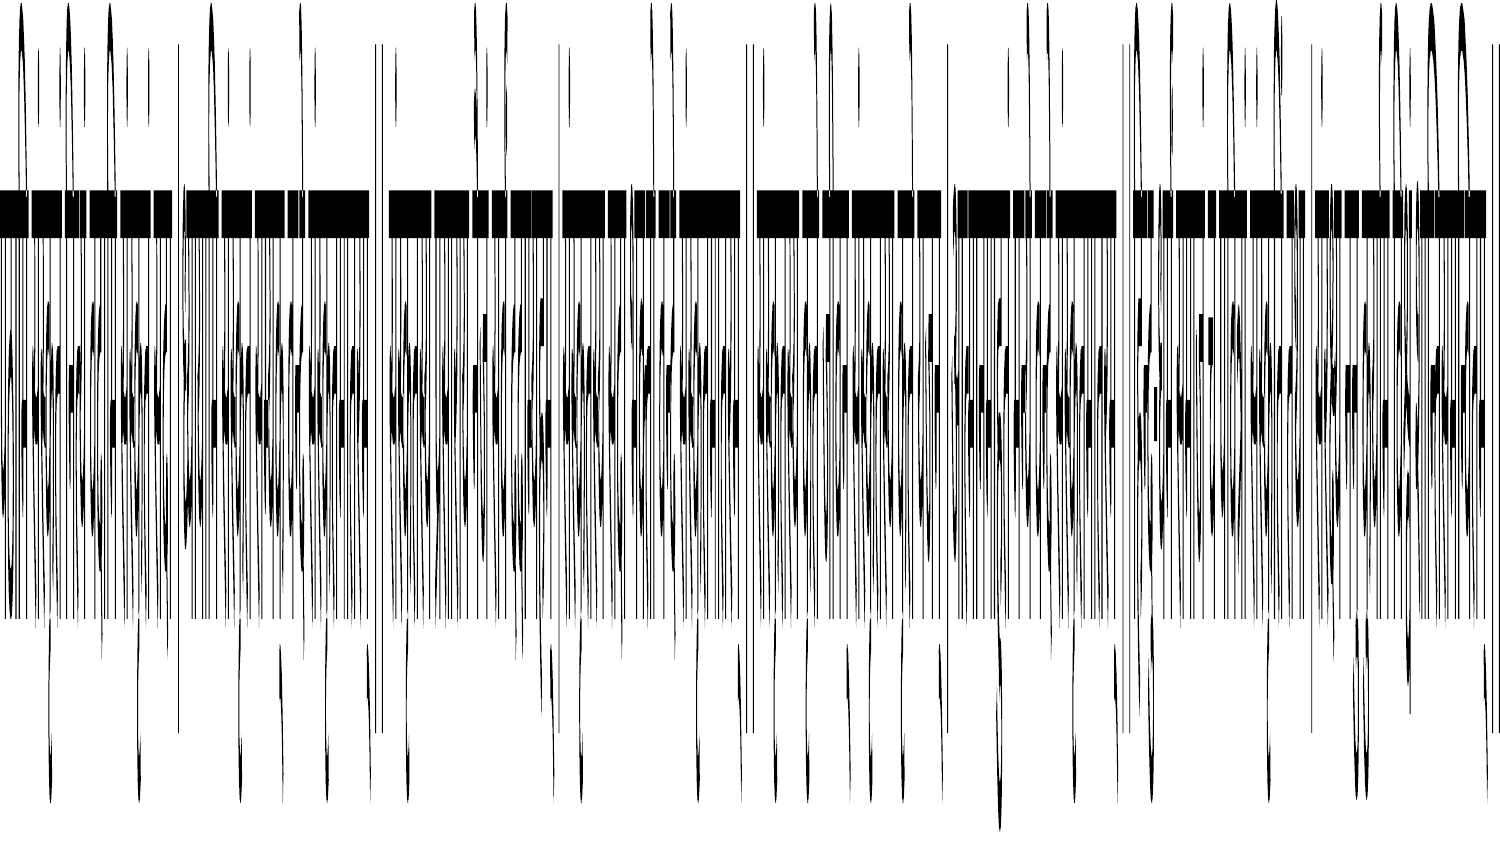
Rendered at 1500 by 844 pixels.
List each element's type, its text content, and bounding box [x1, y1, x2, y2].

text_box पठामि संस्कृतं नित्यं वदामि संस्कृतं सदा | ध्यायामि संस्कृतं सम्यक् वन्दे संस्कृतमातरम् || संस्कृतस्य प्रसाराय नैजं सर्वं ददाम्यहम् | संस्कृतस्य सदा भक्तो वन्दे संस्कृतमातरम् || संस्कृतस्य कृते जीवन् संस्कृतस्य कृते यजन् | आत्मानमाहुतं मन्ये वन्दे संस्कृतमातरम् || हिन्दु-धर्मं समाजं च पवित्रां संस्कृतिं तथा | संरक्ष्य ननु कुर्याम विश्वं शान्तिसमन्वितम् || [434, 190, 470, 629]
text_box पठामि संस्कृतं नित्यं वदामि संस्कृतं सदा | ध्यायामि संस्कृतं सम्यक् वन्दे संस्कृतमातरम् || संस्कृतस्य प्रसाराय नैजं सर्वं ददाम्यहम् | संस्कृतस्य सदा भक्तो वन्दे संस्कृतमातरम् || संस्कृतस्य कृते जीवन् संस्कृतस्य कृते यजन् | आत्मानमाहुतं मन्ये वन्दे संस्कृतमातरम् || हिन्दु-धर्मं समाजं च पवित्रां संस्कृतिं तथा | संरक्ष्य ननु कुर्याम विश्वं शान्तिसमन्वितम् || [822, 3, 849, 619]
text_box पठामि संस्कृतं नित्यं वदामि संस्कृतं सदा | ध्यायामि संस्कृतं सम्यक् वन्दे संस्कृतमातरम् || संस्कृतस्य प्रसाराय नैजं सर्वं ददाम्यहम् | संस्कृतस्य सदा भक्तो वन्दे संस्कृतमातरम् || संस्कृतस्य कृते जीवन् संस्कृतस्य कृते यजन् | आत्मानमाहुतं मन्ये वन्दे संस्कृतमातरम् || हिन्दु-धर्मं समाजं च पवित्रां संस्कृतिं तथा | संरक्ष्य ननु कुर्याम विश्वं शान्तिसमन्वितम् || [308, 190, 370, 804]
text_box पठामि संस्कृतं नित्यं वदामि संस्कृतं सदा | ध्यायामि संस्कृतं सम्यक् वन्दे संस्कृतमातरम् || संस्कृतस्य प्रसाराय नैजं सर्वं ददाम्यहम् | संस्कृतस्य सदा भक्तो वन्दे संस्कृतमातरम् || संस्कृतस्य कृते जीवन् संस्कृतस्य कृते यजन् | आत्मानमाहुतं मन्ये वन्दे संस्कृतमातरम् || हिन्दु-धर्मं समाजं च पवित्रां संस्कृतिं तथा | संरक्ष्य ननु कुर्याम विश्वं शान्तिसमन्वितम् || [1133, 3, 1154, 804]
text_box पठामि संस्कृतं नित्यं वदामि संस्कृतं सदा | ध्यायामि संस्कृतं सम्यक् वन्दे संस्कृतमातरम् || संस्कृतस्य प्रसाराय नैजं सर्वं ददाम्यहम् | संस्कृतस्य सदा भक्तो वन्दे संस्कृतमातरम् || संस्कृतस्य कृते जीवन् संस्कृतस्य कृते यजन् | आत्मानमाहुतं मन्ये वन्दे संस्कृतमातरम् || हिन्दु-धर्मं समाजं च पवित्रां संस्कृतिं तथा | संरक्ष्य ननु कुर्याम विश्वं शान्तिसमन्वितम् || [802, 3, 820, 804]
text_box पठामि संस्कृतं नित्यं वदामि संस्कृतं सदा | ध्यायामि संस्कृतं सम्यक् वन्दे संस्कृतमातरम् || संस्कृतस्य प्रसाराय नैजं सर्वं ददाम्यहम् | संस्कृतस्य सदा भक्तो वन्दे संस्कृतमातरम् || संस्कृतस्य कृते जीवन् संस्कृतस्य कृते यजन् | आत्मानमाहुतं मन्ये वन्दे संस्कृतमातरम् || हिन्दु-धर्मं समाजं च पवित्रां संस्कृतिं तथा | संरक्ष्य ननु कुर्याम विश्वं शान्तिसमन्वितम् || [1315, 184, 1342, 664]
text_box पठामि संस्कृतं नित्यं वदामि संस्कृतं सदा | ध्यायामि संस्कृतं सम्यक् वन्दे संस्कृतमातरम् || संस्कृतस्य प्रसाराय नैजं सर्वं ददाम्यहम् | संस्कृतस्य सदा भक्तो वन्दे संस्कृतमातरम् || संस्कृतस्य कृते जीवन् संस्कृतस्य कृते यजन् | आत्मानमाहुतं मन्ये वन्दे संस्कृतमातरम् || हिन्दु-धर्मं समाजं च पवित्रां संस्कृतिं तथा | संरक्ष्य ननु कुर्याम विश्वं शान्तिसमन्वितम् || [287, 3, 306, 661]
text_box पठामि संस्कृतं नित्यं वदामि संस्कृतं सदा | ध्यायामि संस्कृतं सम्यक् वन्दे संस्कृतमातरम् || संस्कृतस्य प्रसाराय नैजं सर्वं ददाम्यहम् | संस्कृतस्य सदा भक्तो वन्दे संस्कृतमातरम् || संस्कृतस्य कृते जीवन् संस्कृतस्य कृते यजन् | आत्मानमाहुतं मन्ये वन्दे संस्कृतमातरम् || हिन्दु-धर्मं समाजं च पवित्रां संस्कृतिं तथा | संरक्ष्य ननु कुर्याम विश्वं शान्तिसमन्वितम् || [630, 3, 656, 629]
text_box पठामि संस्कृतं नित्यं वदामि संस्कृतं सदा | ध्यायामि संस्कृतं सम्यक् वन्दे संस्कृतमातरम् || संस्कृतस्य प्रसाराय नैजं सर्वं ददाम्यहम् | संस्कृतस्य सदा भक्तो वन्दे संस्कृतमातरम् || संस्कृतस्य कृते जीवन् संस्कृतस्य कृते यजन् | आत्मानमाहुतं मन्ये वन्दे संस्कृतमातरम् || हिन्दु-धर्मं समाजं च पवित्रां संस्कृतिं तथा | संरक्ष्य ननु कुर्याम विश्वं शान्तिसमन्वितम् || [951, 184, 1011, 832]
text_box पठामि संस्कृतं नित्यं वदामि संस्कृतं सदा | ध्यायामि संस्कृतं सम्यक् वन्दे संस्कृतमातरम् || संस्कृतस्य प्रसाराय नैजं सर्वं ददाम्यहम् | संस्कृतस्य सदा भक्तो वन्दे संस्कृतमातरम् || संस्कृतस्य कृते जीवन् संस्कृतस्य कृते यजन् | आत्मानमाहुतं मन्ये वन्दे संस्कृतमातरम् || हिन्दु-धर्मं समाजं च पवित्रां संस्कृतिं तथा | संरक्ष्य ननु कुर्याम विश्वं शान्तिसमन्वितम् || [89, 3, 118, 661]
text_box पठामि संस्कृतं नित्यं वदामि संस्कृतं सदा | ध्यायामि संस्कृतं सम्यक् वन्दे संस्कृतमातरम् || संस्कृतस्य प्रसाराय नैजं सर्वं ददाम्यहम् | संस्कृतस्य सदा भक्तो वन्दे संस्कृतमातरम् || संस्कृतस्य कृते जीवन् संस्कृतस्य कृते यजन् | आत्मानमाहुतं मन्ये वन्दे संस्कृतमातरम् || हिन्दु-धर्मं समाजं च पवित्रां संस्कृतिं तथा | संरक्ष्य ननु कुर्याम विश्वं शान्तिसमन्वितम् || [1176, 190, 1205, 629]
text_box पठामि संस्कृतं नित्यं वदामि संस्कृतं सदा | ध्यायामि संस्कृतं सम्यक् वन्दे संस्कृतमातरम् || संस्कृतस्य प्रसाराय नैजं सर्वं ददाम्यहम् | संस्कृतस्य सदा भक्तो वन्दे संस्कृतमातरम् || संस्कृतस्य कृते जीवन् संस्कृतस्य कृते यजन् | आत्मानमाहुतं मन्ये वन्दे संस्कृतमातरम् || हिन्दु-धर्मं समाजं च पवित्रां संस्कृतिं तथा | संरक्ष्य ननु कुर्याम विश्वं शान्तिसमन्वितम् || [472, 3, 489, 619]
text_box पठामि संस्कृतं नित्यं वदामि संस्कृतं सदा | ध्यायामि संस्कृतं सम्यक् वन्दे संस्कृतमातरम् || संस्कृतस्य प्रसाराय नैजं सर्वं ददाम्यहम् | संस्कृतस्य सदा भक्तो वन्दे संस्कृतमातरम् || संस्कृतस्य कृते जीवन् संस्कृतस्य कृते यजन् | आत्मानमाहुतं मन्ये वन्दे संस्कृतमातरम् || हिन्दु-धर्मं समाजं च पवित्रां संस्कृतिं तथा | संरक्ष्य ननु कुर्याम विश्वं शान्तिसमन्वितम् || [679, 190, 741, 804]
text_box पठामि संस्कृतं नित्यं वदामि संस्कृतं सदा | ध्यायामि संस्कृतं सम्यक् वन्दे संस्कृतमातरम् || संस्कृतस्य प्रसाराय नैजं सर्वं ददाम्यहम् | संस्कृतस्य सदा भक्तो वन्दे संस्कृतमातरम् || संस्कृतस्य कृते जीवन् संस्कृतस्य कृते यजन् | आत्मानमाहुतं मन्ये वन्दे संस्कृतमातरम् || हिन्दु-धर्मं समाजं च पवित्रां संस्कृतिं तथा | संरक्ष्य ननु कुर्याम विश्वं शान्तिसमन्वितम् || [182, 3, 219, 619]
text_box पठामि संस्कृतं नित्यं वदामि संस्कृतं सदा | ध्यायामि संस्कृतं सम्यक् वन्दे संस्कृतमातरम् || संस्कृतस्य प्रसाराय नैजं सर्वं ददाम्यहम् | संस्कृतस्य सदा भक्तो वन्दे संस्कृतमातरम् || संस्कृतस्य कृते जीवन् संस्कृतस्य कृते यजन् | आत्मानमाहुतं मन्ये वन्दे संस्कृतमातरम् || हिन्दु-धर्मं समाजं च पवित्रां संस्कृतिं तथा | संरक्ष्य ननु कुर्याम विश्वं शान्तिसमन्वितम् || [254, 190, 285, 629]
text_box पठामि संस्कृतं नित्यं वदामि संस्कृतं सदा | ध्यायामि संस्कृतं सम्यक् वन्दे संस्कृतमातरम् || संस्कृतस्य प्रसाराय नैजं सर्वं ददाम्यहम् | संस्कृतस्य सदा भक्तो वन्दे संस्कृतमातरम् || संस्कृतस्य कृते जीवन् संस्कृतस्य कृते यजन् | आत्मानमाहुतं मन्ये वन्दे संस्कृतमातरम् || हिन्दु-धर्मं समाजं च पवित्रां संस्कृतिं तथा | संरक्ष्य ननु कुर्याम विश्वं शान्तिसमन्वितम् || [1158, 3, 1174, 619]
text_box पठामि संस्कृतं नित्यं वदामि संस्कृतं सदा | ध्यायामि संस्कृतं सम्यक् वन्दे संस्कृतमातरम् || संस्कृतस्य प्रसाराय नैजं सर्वं ददाम्यहम् | संस्कृतस्य सदा भक्तो वन्दे संस्कृतमातरम् || संस्कृतस्य कृते जीवन् संस्कृतस्य कृते यजन् | आत्मानमाहुतं मन्ये वन्दे संस्कृतमातरम् || हिन्दु-धर्मं समाजं च पवित्रां संस्कृतिं तथा | संरक्ष्य ननु कुर्याम विश्वं शान्तिसमन्वितम् || [658, 3, 677, 661]
text_box पठामि संस्कृतं नित्यं वदामि संस्कृतं सदा | ध्यायामि संस्कृतं सम्यक् वन्दे संस्कृतमातरम् || संस्कृतस्य प्रसाराय नैजं सर्वं ददाम्यहम् | संस्कृतस्य सदा भक्तो वन्दे संस्कृतमातरम् || संस्कृतस्य कृते जीवन् संस्कृतस्य कृते यजन् | आत्मानमाहुतं मन्ये वन्दे संस्कृतमातरम् || हिन्दु-धर्मं समाजं च पवित्रां संस्कृतिं तथा | संरक्ष्य ननु कुर्याम विश्वं शान्तिसमन्वितम् || [562, 190, 605, 804]
text_box पठामि संस्कृतं नित्यं वदामि संस्कृतं सदा | ध्यायामि संस्कृतं सम्यक् वन्दे संस्कृतमातरम् || संस्कृतस्य प्रसाराय नैजं सर्वं ददाम्यहम् | संस्कृतस्य सदा भक्तो वन्दे संस्कृतमातरम् || संस्कृतस्य कृते जीवन् संस्कृतस्य कृते यजन् | आत्मानमाहुतं मन्ये वन्दे संस्कृतमातरम् || हिन्दु-धर्मं समाजं च पवित्रां संस्कृतिं तथा | संरक्ष्य ननु कुर्याम विश्वं शान्तिसमन्वितम् || [221, 190, 252, 804]
text_box पठामि संस्कृतं नित्यं वदामि संस्कृतं सदा | ध्यायामि संस्कृतं सम्यक् वन्दे संस्कृतमातरम् || संस्कृतस्य प्रसाराय नैजं सर्वं ददाम्यहम् | संस्कृतस्य सदा भक्तो वन्दे संस्कृतमातरम् || संस्कृतस्य कृते जीवन् संस्कृतस्य कृते यजन् | आत्मानमाहुतं मन्ये वन्दे संस्कृतमातरम् || हिन्दु-धर्मं समाजं च पवित्रां संस्कृतिं तथा | संरक्ष्य ननु कुर्याम विश्वं शान्तिसमन्वितम् || [1286, 184, 1306, 629]
text_box पठामि संस्कृतं नित्यं वदामि संस्कृतं सदा | ध्यायामि संस्कृतं सम्यक् वन्दे संस्कृतमातरम् || संस्कृतस्य प्रसाराय नैजं सर्वं ददाम्यहम् | संस्कृतस्य सदा भक्तो वन्दे संस्कृतमातरम् || संस्कृतस्य कृते जीवन् संस्कृतस्य कृते यजन् | आत्मानमाहुतं मन्ये वन्दे संस्कृतमातरम् || हिन्दु-धर्मं समाजं च पवित्रां संस्कृतिं तथा | संरक्ष्य ननु कुर्याम विश्वं शान्तिसमन्वितम् || [120, 190, 151, 804]
text_box पठामि संस्कृतं नित्यं वदामि संस्कृतं सदा | ध्यायामि संस्कृतं सम्यक् वन्दे संस्कृतमातरम् || संस्कृतस्य प्रसाराय नैजं सर्वं ददाम्यहम् | संस्कृतस्य सदा भक्तो वन्दे संस्कृतमातरम् || संस्कृतस्य कृते जीवन् संस्कृतस्य कृते यजन् | आत्मानमाहुतं मन्ये वन्दे संस्कृतमातरम् || हिन्दु-धर्मं समाजं च पवित्रां संस्कृतिं तथा | संरक्ष्य ननु कुर्याम विश्वं शान्तिसमन्वितम् || [756, 190, 800, 804]
text_box पठामि संस्कृतं नित्यं वदामि संस्कृतं सदा | ध्यायामि संस्कृतं सम्यक् वन्दे संस्कृतमातरम् || संस्कृतस्य प्रसाराय नैजं सर्वं ददाम्यहम् | संस्कृतस्य सदा भक्तो वन्दे संस्कृतमातरम् || संस्कृतस्य कृते जीवन् संस्कृतस्य कृते यजन् | आत्मानमाहुतं मन्ये वन्दे संस्कृतमातरम् || हिन्दु-धर्मं समाजं च पवित्रां संस्कृतिं तथा | संरक्ष्य ननु कुर्याम विश्वं शान्तिसमन्वितम् || [1034, 3, 1053, 661]
text_box पठामि संस्कृतं नित्यं वदामि संस्कृतं सदा | ध्यायामि संस्कृतं सम्यक् वन्दे संस्कृतमातरम् || संस्कृतस्य प्रसाराय नैजं सर्वं ददाम्यहम् | संस्कृतस्य सदा भक्तो वन्दे संस्कृतमातरम् || संस्कृतस्य कृते जीवन् संस्कृतस्य कृते यजन् | आत्मानमाहुतं मन्ये वन्दे संस्कृतमातरम् || हिन्दु-धर्मं समाजं च पवित्रां संस्कृतिं तथा | संरक्ष्य ननु कुर्याम विश्वं शान्तिसमन्वितम् || [897, 3, 915, 804]
text_box पठामि संस्कृतं नित्यं वदामि संस्कृतं सदा | ध्यायामि संस्कृतं सम्यक् वन्दे संस्कृतमातरम् || संस्कृतस्य प्रसाराय नैजं सर्वं ददाम्यहम् | संस्कृतस्य सदा भक्तो वन्दे संस्कृतमातरम् || संस्कृतस्य कृते जीवन् संस्कृतस्य कृते यजन् | आत्मानमाहुतं मन्ये वन्दे संस्कृतमातरम् || हिन्दु-धर्मं समाजं च पवित्रां संस्कृतिं तथा | संरक्ष्य ननु कुर्याम विश्वं शान्तिसमन्वितम् || [153, 190, 173, 661]
text_box पठामि संस्कृतं नित्यं वदामि संस्कृतं सदा | ध्यायामि संस्कृतं सम्यक् वन्दे संस्कृतमातरम् || संस्कृतस्य प्रसाराय नैजं सर्वं ददाम्यहम् | संस्कृतस्य सदा भक्तो वन्दे संस्कृतमातरम् || संस्कृतस्य कृते जीवन् संस्कृतस्य कृते यजन् | आत्मानमाहुतं मन्ये वन्दे संस्कृतमातरम् || हिन्दु-धर्मं समाजं च पवित्रां संस्कृतिं तथा | संरक्ष्य ननु कुर्याम विश्वं शान्तिसमन्वितम् || [1344, 190, 1359, 800]
text_box पठामि संस्कृतं नित्यं वदामि संस्कृतं सदा | ध्यायामि संस्कृतं सम्यक् वन्दे संस्कृतमातरम् || संस्कृतस्य प्रसाराय नैजं सर्वं ददाम्यहम् | संस्कृतस्य सदा भक्तो वन्दे संस्कृतमातरम् || संस्कृतस्य कृते जीवन् संस्कृतस्य कृते यजन् | आत्मानमाहुतं मन्ये वन्दे संस्कृतमातरम् || हिन्दु-धर्मं समाजं च पवित्रां संस्कृतिं तथा | संरक्ष्य ननु कुर्याम विश्वं शान्तिसमन्वितम् || [1415, 3, 1487, 629]
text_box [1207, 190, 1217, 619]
text_box पठामि संस्कृतं नित्यं वदामि संस्कृतं सदा | ध्यायामि संस्कृतं सम्यक् वन्दे संस्कृतमातरम् || संस्कृतस्य प्रसाराय नैजं सर्वं ददाम्यहम् | संस्कृतस्य सदा भक्तो वन्दे संस्कृतमातरम् || संस्कृतस्य कृते जीवन् संस्कृतस्य कृते यजन् | आत्मानमाहुतं मन्ये वन्दे संस्कृतमातरम् || हिन्दु-धर्मं समाजं च पवित्रां संस्कृतिं तथा | संरक्ष्य ननु कुर्याम विश्वं शान्तिसमन्वितम् || [1250, 0, 1284, 804]
text_box पठामि संस्कृतं नित्यं वदामि संस्कृतं सदा | ध्यायामि संस्कृतं सम्यक् वन्दे संस्कृतमातरम् || संस्कृतस्य प्रसाराय नैजं सर्वं ददाम्यहम् | संस्कृतस्य सदा भक्तो वन्दे संस्कृतमातरम् || संस्कृतस्य कृते जीवन् संस्कृतस्य कृते यजन् | आत्मानमाहुतं मन्ये वन्दे संस्कृतमातरम् || हिन्दु-धर्मं समाजं च पवित्रां संस्कृतिं तथा | संरक्ष्य ननु कुर्याम विश्वं शान्तिसमन्वितम् || [851, 190, 895, 804]
text_box पठामि संस्कृतं नित्यं वदामि संस्कृतं सदा | ध्यायामि संस्कृतं सम्यक् वन्दे संस्कृतमातरम् || संस्कृतस्य प्रसाराय नैजं सर्वं ददाम्यहम् | संस्कृतस्य सदा भक्तो वन्दे संस्कृतमातरम् || संस्कृतस्य कृते जीवन् संस्कृतस्य कृते यजन् | आत्मानमाहुतं मन्ये वन्दे संस्कृतमातरम् || हिन्दु-धर्मं समाजं च पवित्रां संस्कृतिं तथा | संरक्ष्य ननु कुर्याम विश्वं शान्तिसमन्वितम् || [1013, 3, 1032, 619]
text_box पठामि संस्कृतं नित्यं वदामि संस्कृतं सदा | ध्यायामि संस्कृतं सम्यक् वन्दे संस्कृतमातरम् || संस्कृतस्य प्रसाराय नैजं सर्वं ददाम्यहम् | संस्कृतस्य सदा भक्तो वन्दे संस्कृतमातरम् || संस्कृतस्य कृते जीवन् संस्कृतस्य कृते यजन् | आत्मानमाहुतं मन्ये वन्दे संस्कृतमातरम् || हिन्दु-धर्मं समाजं च पवित्रां संस्कृतिं तथा | संरक्ष्य ननु कुर्याम विश्वं शान्तिसमन्वितम् || [388, 190, 432, 804]
text_box पठामि संस्कृतं नित्यं वदामि संस्कृतं सदा | ध्यायामि संस्कृतं सम्यक् वन्दे संस्कृतमातरम् || संस्कृतस्य प्रसाराय नैजं सर्वं ददाम्यहम् | संस्कृतस्य सदा भक्तो वन्दे संस्कृतमातरम् || संस्कृतस्य कृते जीवन् संस्कृतस्य कृते यजन् | आत्मानमाहुतं मन्ये वन्दे संस्कृतमातरम् || हिन्दु-धर्मं समाजं च पवित्रां संस्कृतिं तथा | संरक्ष्य ननु कुर्याम विश्वं शान्तिसमन्वितम् || [917, 190, 942, 619]
text_box पठामि संस्कृतं नित्यं वदामि संस्कृतं सदा | ध्यायामि संस्कृतं सम्यक् वन्दे संस्कृतमातरम् || संस्कृतस्य प्रसाराय नैजं सर्वं ददाम्यहम् | संस्कृतस्य सदा भक्तो वन्दे संस्कृतमातरम् || संस्कृतस्य कृते जीवन् संस्कृतस्य कृते यजन् | आत्मानमाहुतं मन्ये वन्दे संस्कृतमातरम् || हिन्दु-धर्मं समाजं च पवित्रां संस्कृतिं तथा | संरक्ष्य ननु कुर्याम विश्वं शान्तिसमन्वितम् || [1392, 3, 1412, 715]
text_box पठामि संस्कृतं नित्यं वदामि संस्कृतं सदा | ध्यायामि संस्कृतं सम्यक् वन्दे संस्कृतमातरम् || संस्कृतस्य प्रसाराय नैजं सर्वं ददाम्यहम् | संस्कृतस्य सदा भक्तो वन्दे संस्कृतमातरम् || संस्कृतस्य कृते जीवन् संस्कृतस्य कृते यजन् | आत्मानमाहुतं मन्ये वन्दे संस्कृतमातरम् || हिन्दु-धर्मं समाजं च पवित्रां संस्कृतिं तथा | संरक्ष्य ननु कुर्याम विश्वं शान्तिसमन्वितम् || [1361, 3, 1390, 800]
text_box पठामि संस्कृतं नित्यं वदामि संस्कृतं सदा | ध्यायामि संस्कृतं सम्यक् वन्दे संस्कृतमातरम् || संस्कृतस्य प्रसाराय नैजं सर्वं ददाम्यहम् | संस्कृतस्य सदा भक्तो वन्दे संस्कृतमातरम् || संस्कृतस्य कृते जीवन् संस्कृतस्य कृते यजन् | आत्मानमाहुतं मन्ये वन्दे संस्कृतमातरम् || हिन्दु-धर्मं समाजं च पवित्रां संस्कृतिं तथा | संरक्ष्य ननु कुर्याम विश्वं शान्तिसमन्वितम् || [607, 190, 627, 661]
text_box पठामि संस्कृतं नित्यं वदामि संस्कृतं सदा | ध्यायामि संस्कृतं सम्यक् वन्दे संस्कृतमातरम् || संस्कृतस्य प्रसाराय नैजं सर्वं ददाम्यहम् | संस्कृतस्य सदा भक्तो वन्दे संस्कृतमातरम् || संस्कृतस्य कृते जीवन् संस्कृतस्य कृते यजन् | आत्मानमाहुतं मन्ये वन्दे संस्कृतमातरम् || हिन्दु-धर्मं समाजं च पवित्रां संस्कृतिं तथा | संरक्ष्य ननु कुर्याम विश्वं शान्तिसमन्वितम् || [491, 3, 508, 629]
text_box पठामि संस्कृतं नित्यं वदामि संस्कृतं सदा | ध्यायामि संस्कृतं सम्यक् वन्दे संस्कृतमातरम् || संस्कृतस्य प्रसाराय नैजं सर्वं ददाम्यहम् | संस्कृतस्य सदा भक्तो वन्दे संस्कृतमातरम् || संस्कृतस्य कृते जीवन् संस्कृतस्य कृते यजन् | आत्मानमाहुतं मन्ये वन्दे संस्कृतमातरम् || हिन्दु-धर्मं समाजं च पवित्रां संस्कृतिं तथा | संरक्ष्य ननु कुर्याम विश्वं शान्तिसमन्वितम् || [64, 3, 87, 629]
text_box पठामि संस्कृतं नित्यं वदामि संस्कृतं सदा | ध्यायामि संस्कृतं सम्यक् वन्दे संस्कृतमातरम् || संस्कृतस्य प्रसाराय नैजं सर्वं ददाम्यहम् | संस्कृतस्य सदा भक्तो वन्दे संस्कृतमातरम् || संस्कृतस्य कृते जीवन् संस्कृतस्य कृते यजन् | आत्मानमाहुतं मन्ये वन्दे संस्कृतमातरम् || हिन्दु-धर्मं समाजं च पवित्रां संस्कृतिं तथा | संरक्ष्य ननु कुर्याम विश्वं शान्तिसमन्वितम् || [510, 190, 553, 718]
text_box पठामि संस्कृतं नित्यं वदामि संस्कृतं सदा | ध्यायामि संस्कृतं सम्यक् वन्दे संस्कृतमातरम् || संस्कृतस्य प्रसाराय नैजं सर्वं ददाम्यहम् | संस्कृतस्य सदा भक्तो वन्दे संस्कृतमातरम् || संस्कृतस्य कृते जीवन् संस्कृतस्य कृते यजन् | आत्मानमाहुतं मन्ये वन्दे संस्कृतमातरम् || हिन्दु-धर्मं समाजं च पवित्रां संस्कृतिं तथा | संरक्ष्य ननु कुर्याम विश्वं शान्तिसमन्वितम् || [1219, 3, 1247, 619]
text_box पठामि संस्कृतं नित्यं वदामि संस्कृतं सदा | ध्यायामि संस्कृतं सम्यक् वन्दे संस्कृतमातरम् || संस्कृतस्य प्रसाराय नैजं सर्वं ददाम्यहम् | संस्कृतस्य सदा भक्तो वन्दे संस्कृतमातरम् || संस्कृतस्य कृते जीवन् संस्कृतस्य कृते यजन् | आत्मानमाहुतं मन्ये वन्दे संस्कृतमातरम् || हिन्दु-धर्मं समाजं च पवित्रां संस्कृतिं तथा | संरक्ष्य ननु कुर्याम विश्वं शान्तिसमन्वितम् || [1055, 190, 1117, 804]
text_box पठामि संस्कृतं नित्यं वदामि संस्कृतं सदा | ध्यायामि संस्कृतं सम्यक् वन्दे संस्कृतमातरम् || संस्कृतस्य प्रसाराय नैजं सर्वं ददाम्यहम् | संस्कृतस्य सदा भक्तो वन्दे संस्कृतमातरम् || संस्कृतस्य कृते जीवन् संस्कृतस्य कृते यजन् | आत्मानमाहुतं मन्ये वन्दे संस्कृतमातरम् || हिन्दु-धर्मं समाजं च पवित्रां संस्कृतिं तथा | संरक्ष्य ननु कुर्याम विश्वं शान्तिसमन्वितम् || [0, 3, 29, 619]
text_box पठामि संस्कृतं नित्यं वदामि संस्कृतं सदा | ध्यायामि संस्कृतं सम्यक् वन्दे संस्कृतमातरम् || संस्कृतस्य प्रसाराय नैजं सर्वं ददाम्यहम् | संस्कृतस्य सदा भक्तो वन्दे संस्कृतमातरम् || संस्कृतस्य कृते जीवन् संस्कृतस्य कृते यजन् | आत्मानमाहुतं मन्ये वन्दे संस्कृतमातरम् || हिन्दु-धर्मं समाजं च पवित्रां संस्कृतिं तथा | संरक्ष्य ननु कुर्याम विश्वं शान्तिसमन्वितम् || [31, 190, 62, 804]
